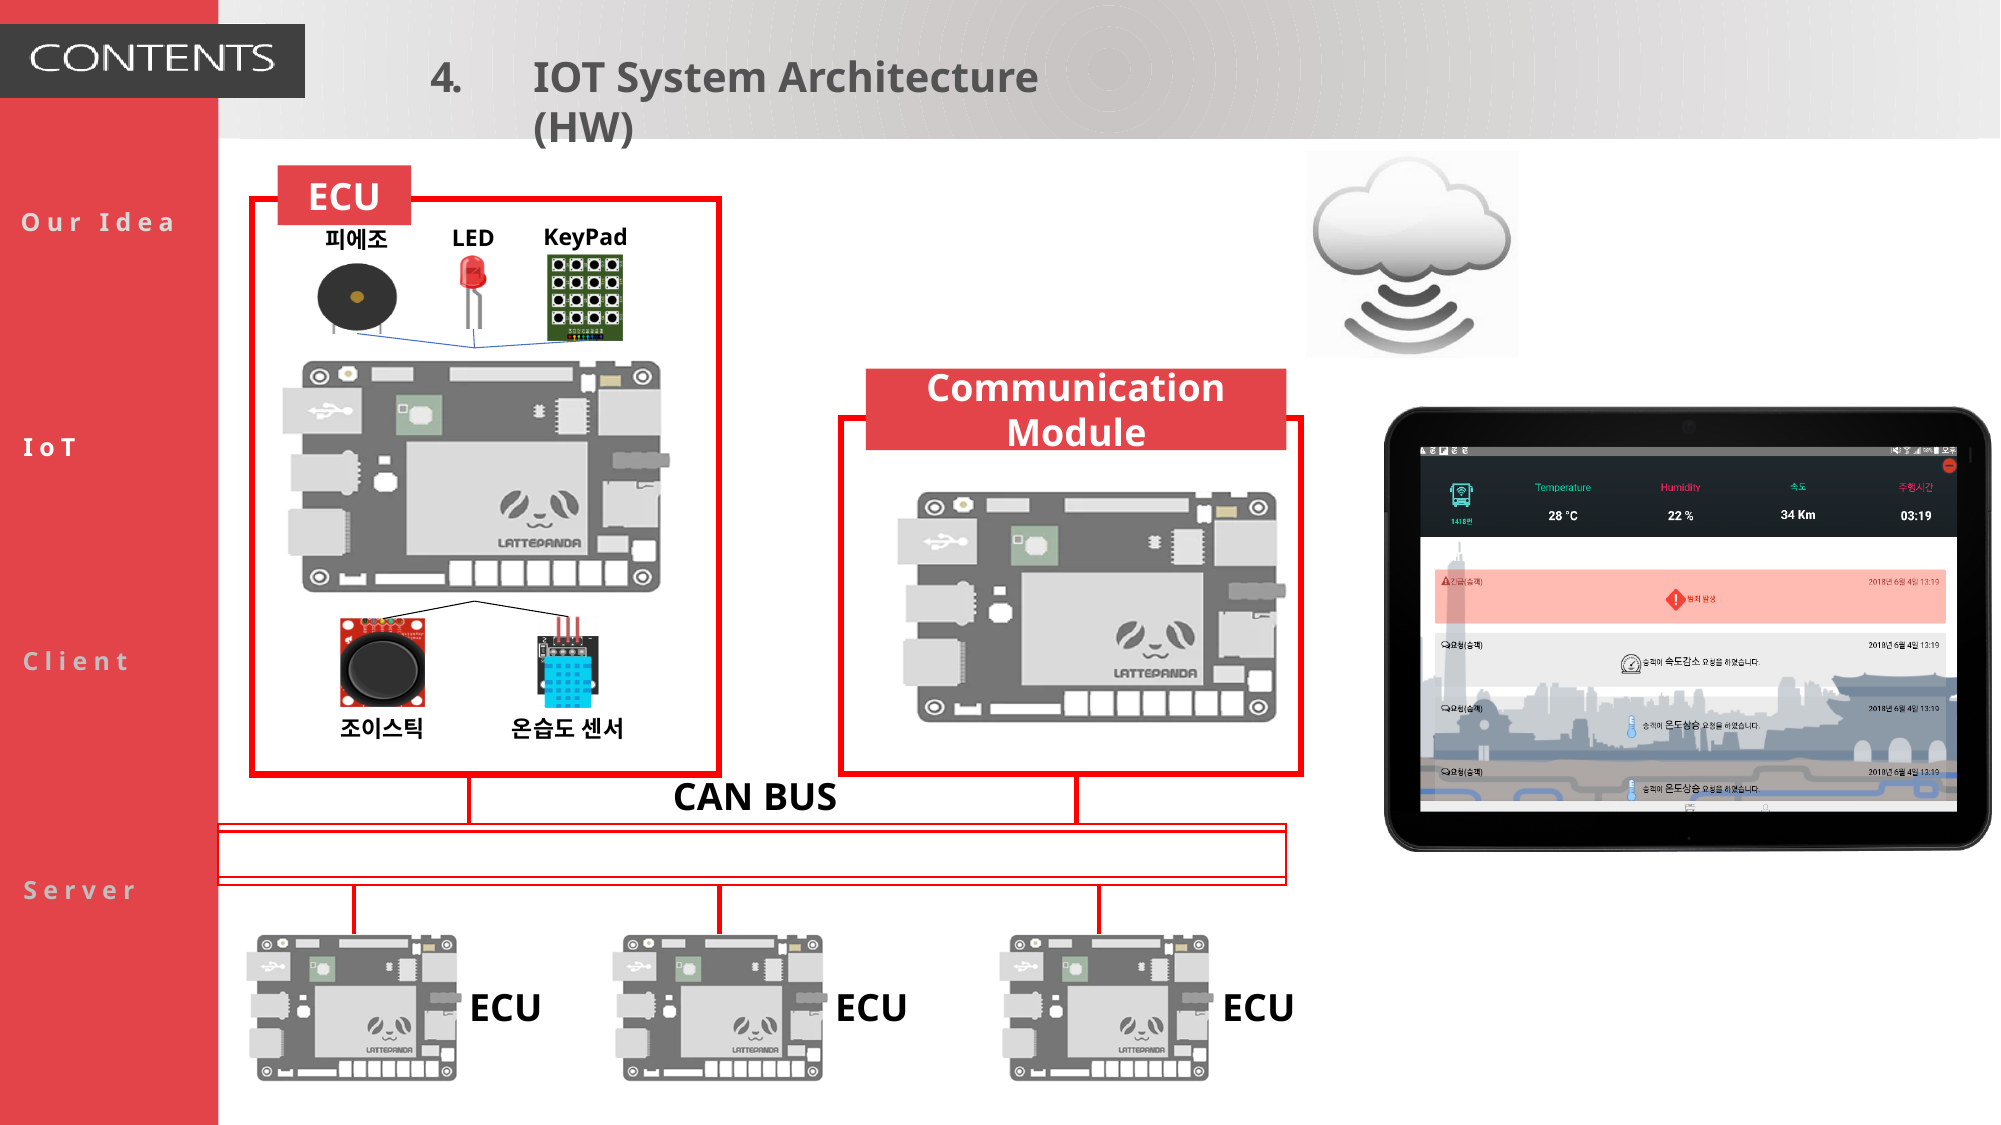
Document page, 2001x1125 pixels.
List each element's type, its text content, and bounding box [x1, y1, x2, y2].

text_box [382, 601, 475, 619]
picture [996, 926, 1215, 1087]
text_box ECU [463, 975, 574, 1037]
text_box 조이스틱 [312, 714, 453, 741]
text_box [1384, 406, 1992, 852]
picture [1306, 150, 1519, 358]
picture [0, 24, 306, 99]
picture [609, 926, 829, 1087]
picture [305, 261, 410, 334]
text_box [0, 99, 219, 1125]
picture [541, 255, 629, 341]
text_box 피에조 [301, 226, 413, 253]
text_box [474, 601, 569, 617]
text_box ECU [276, 164, 412, 226]
picture [892, 478, 1288, 732]
text_box Client [7, 637, 143, 683]
text_box [219, 0, 2000, 139]
text_box Communication Module [865, 367, 1287, 451]
text_box [0, 0, 219, 24]
picture [439, 252, 507, 329]
text_box Server [8, 867, 150, 913]
text_box [251, 198, 720, 776]
text_box Our Idea [5, 199, 189, 244]
picture [338, 619, 427, 706]
text_box [840, 417, 1302, 775]
text_box ECU [829, 975, 940, 1037]
text_box KeyPad [513, 226, 657, 246]
picture [534, 616, 602, 709]
picture [243, 926, 463, 1087]
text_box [357, 333, 473, 348]
text_box CAN BUS [633, 764, 878, 826]
text_box ECU [1215, 975, 1326, 1037]
picture [277, 347, 672, 602]
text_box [416, 43, 1094, 110]
text_box LED [417, 224, 530, 251]
text_box 온습도 센서 [481, 714, 655, 741]
text_box IoT [8, 424, 91, 470]
text_box [217, 823, 1287, 886]
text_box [474, 340, 585, 348]
